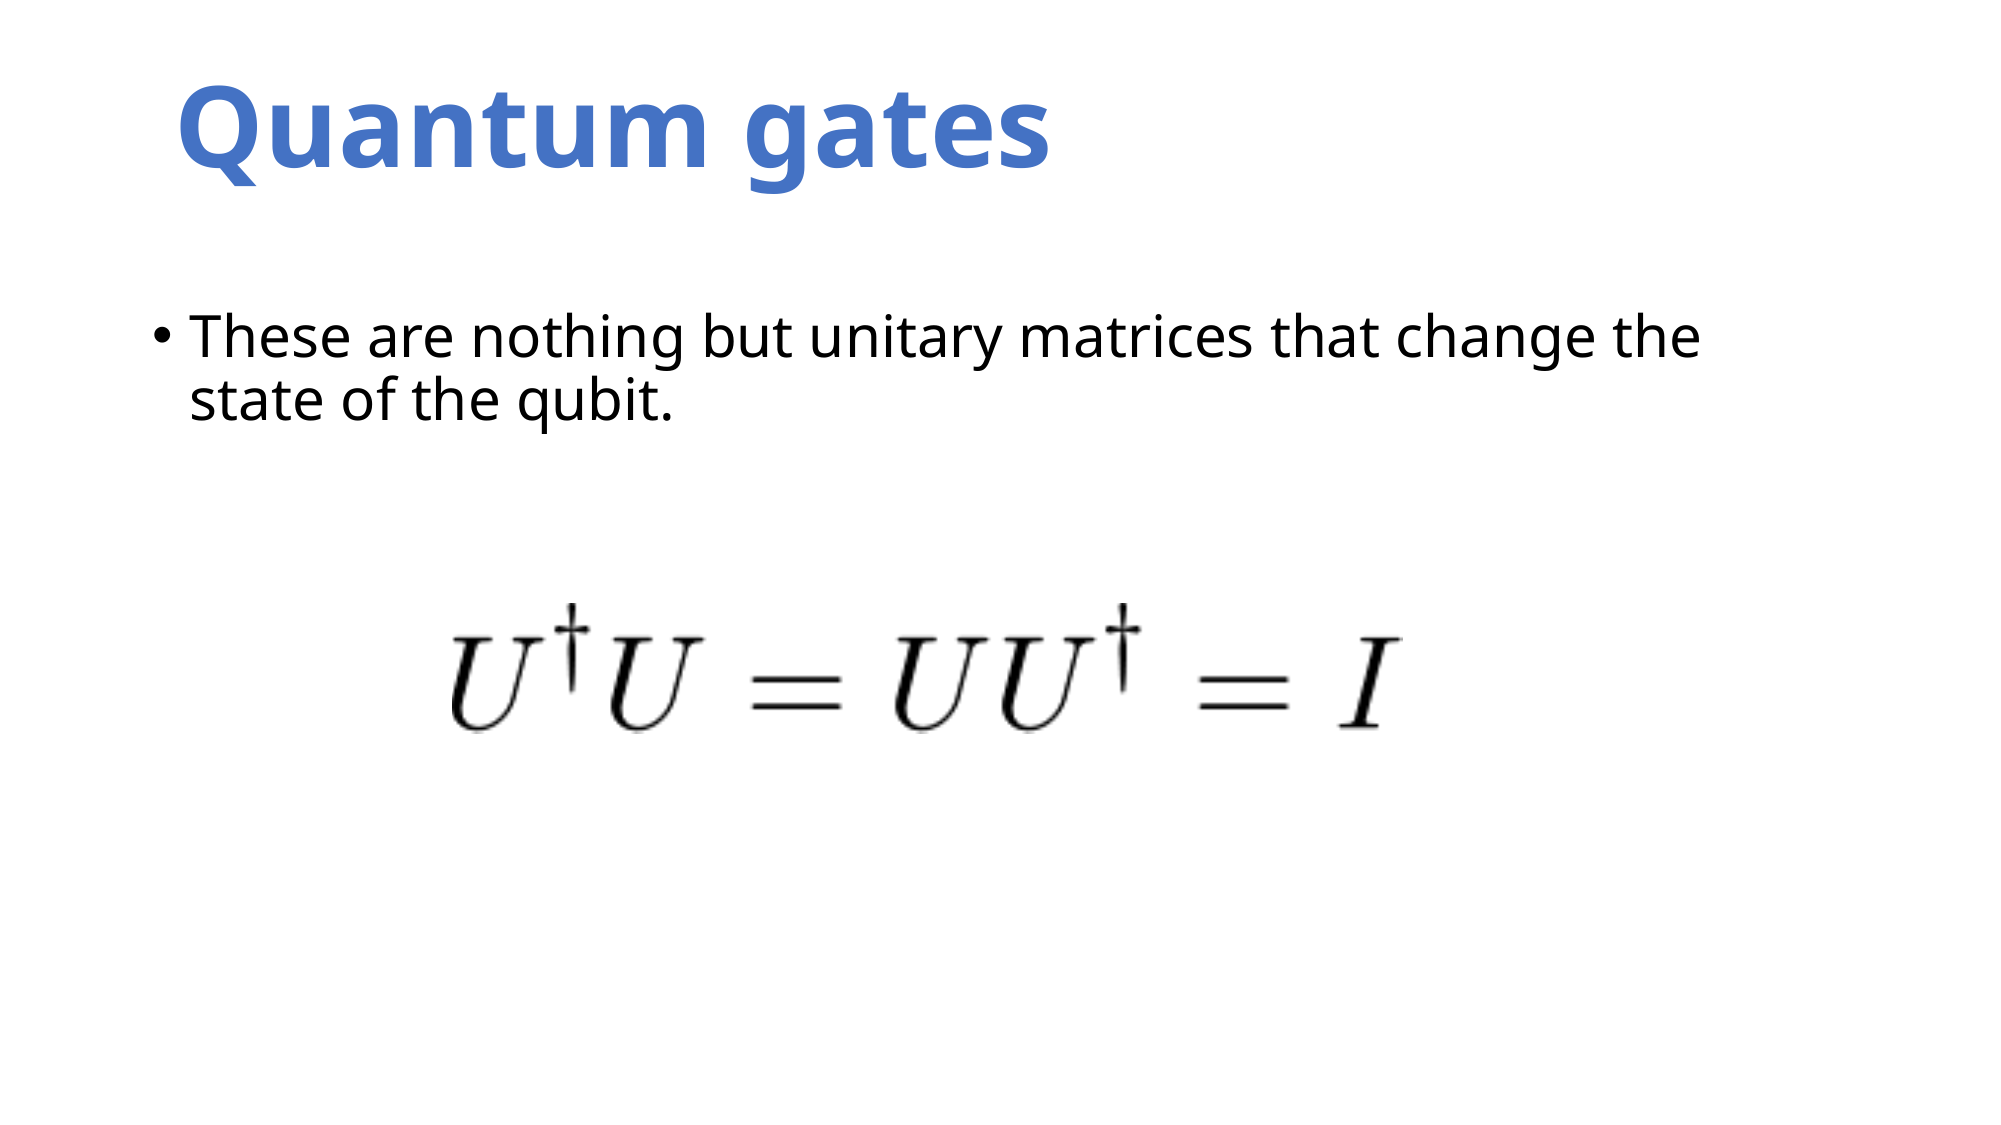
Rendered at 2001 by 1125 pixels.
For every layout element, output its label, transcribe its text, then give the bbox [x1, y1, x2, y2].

picture [452, 603, 1403, 734]
list These are nothing but unitary matrices that change the state of the qubit. [137, 299, 1863, 1014]
title Quantum gates [159, 63, 1709, 281]
